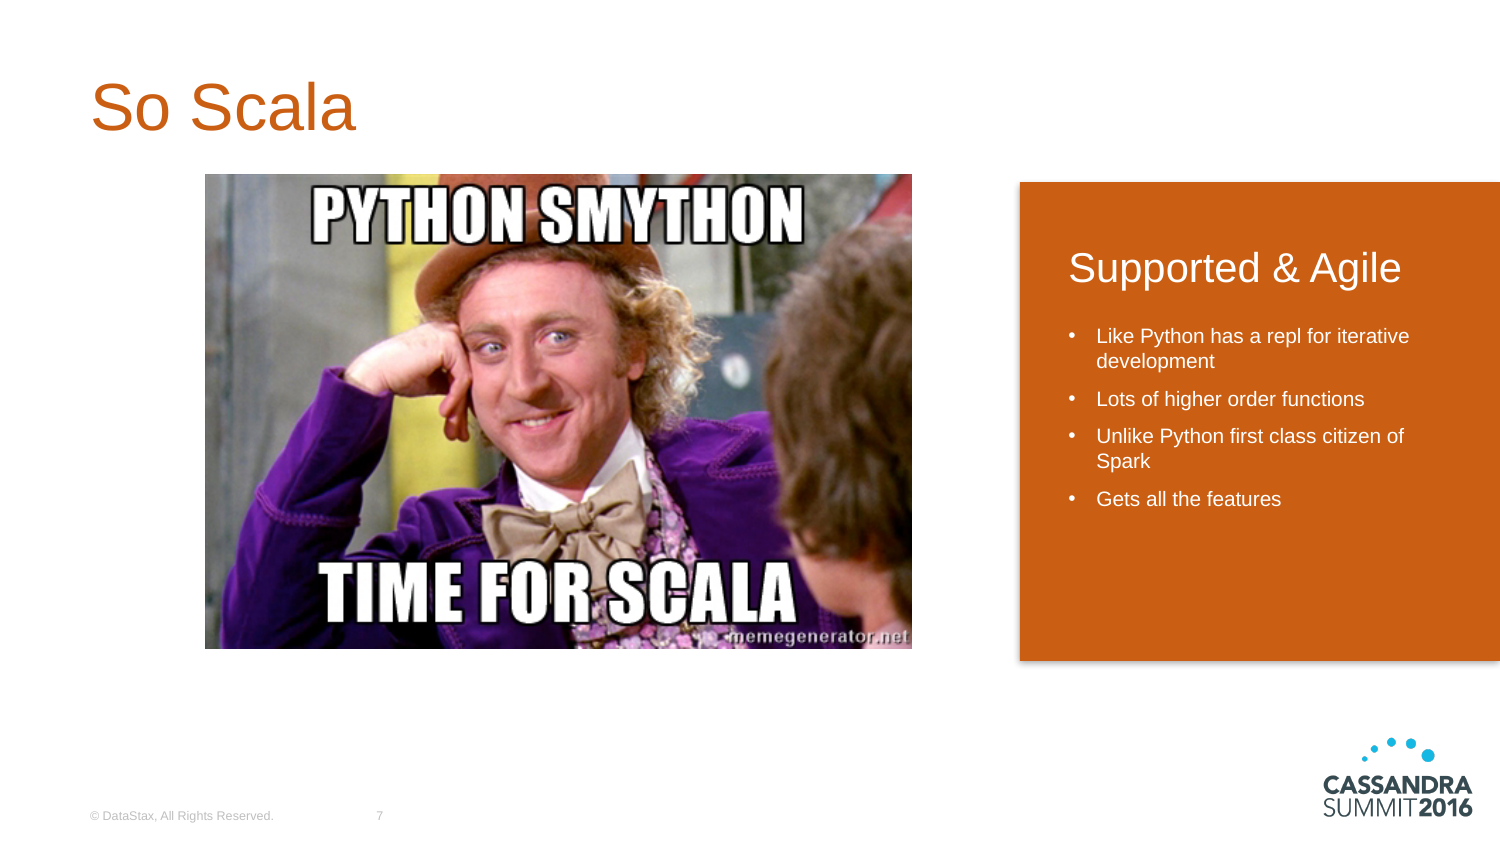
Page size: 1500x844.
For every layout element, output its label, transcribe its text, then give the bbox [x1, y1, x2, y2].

slide_number 7 [346, 793, 414, 839]
list Like Python has a repl for iterative development Lots of higher order functions Unlike Python first class citizen of Spark Gets all the features [1053, 315, 1467, 623]
title So Scala [75, 33, 1425, 175]
picture [1320, 734, 1475, 819]
footer © DataStax, All Rights Reserved. [75, 793, 337, 839]
picture [205, 174, 912, 649]
list Supported & Agile [1053, 232, 1467, 292]
